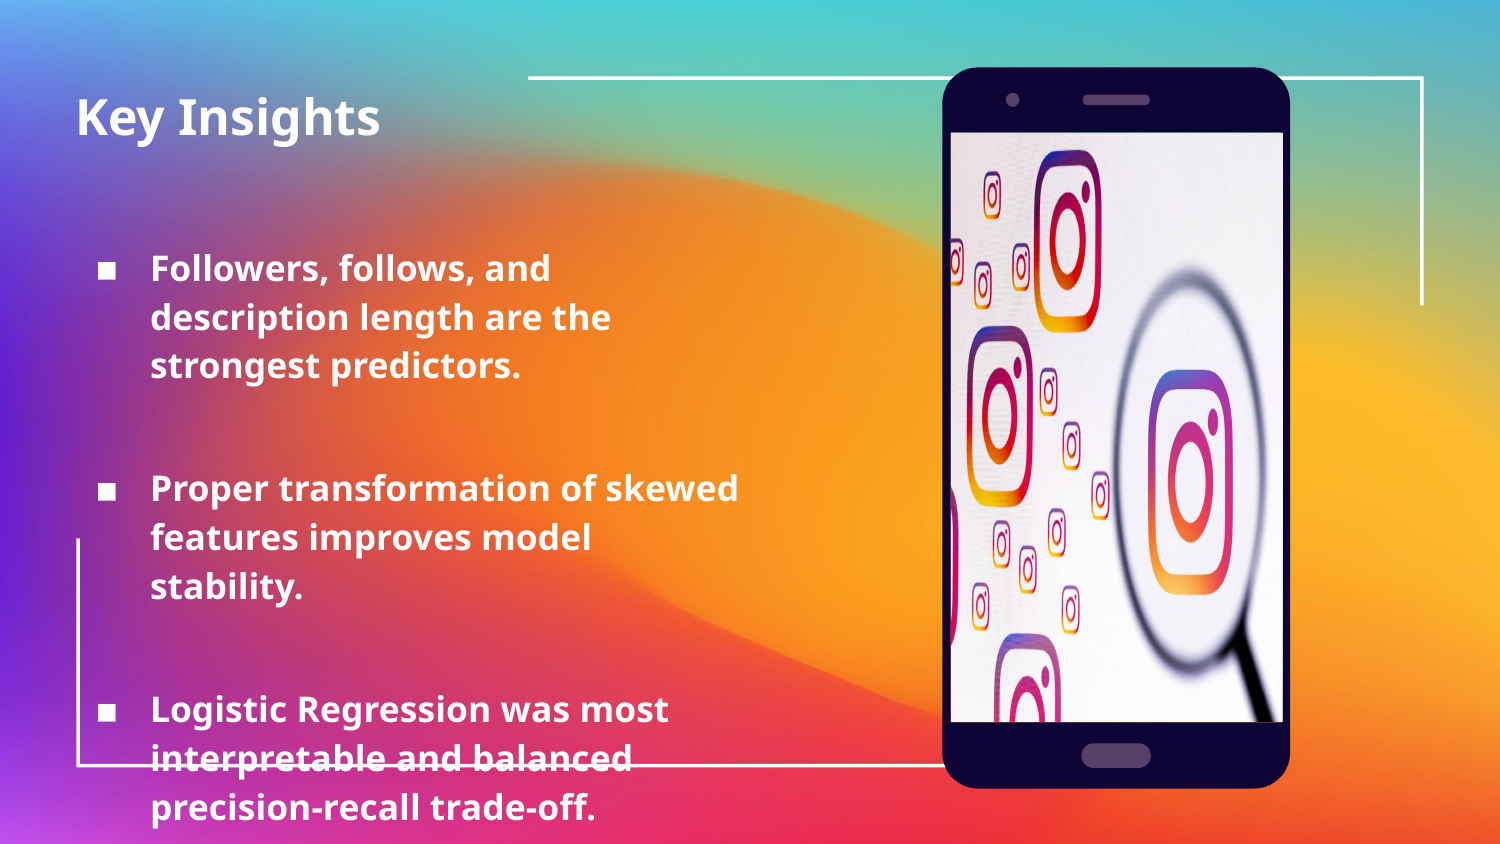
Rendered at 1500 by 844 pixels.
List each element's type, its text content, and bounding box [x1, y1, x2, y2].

list Key Insights Followers, follows, and description length are the strongest predictors. Proper transformation of skewed features improves model stability. Logistic Regression was most interpretable and balanced precision-recall trade-off. [75, 76, 755, 768]
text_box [942, 67, 1291, 789]
picture [0, 0, 1500, 844]
